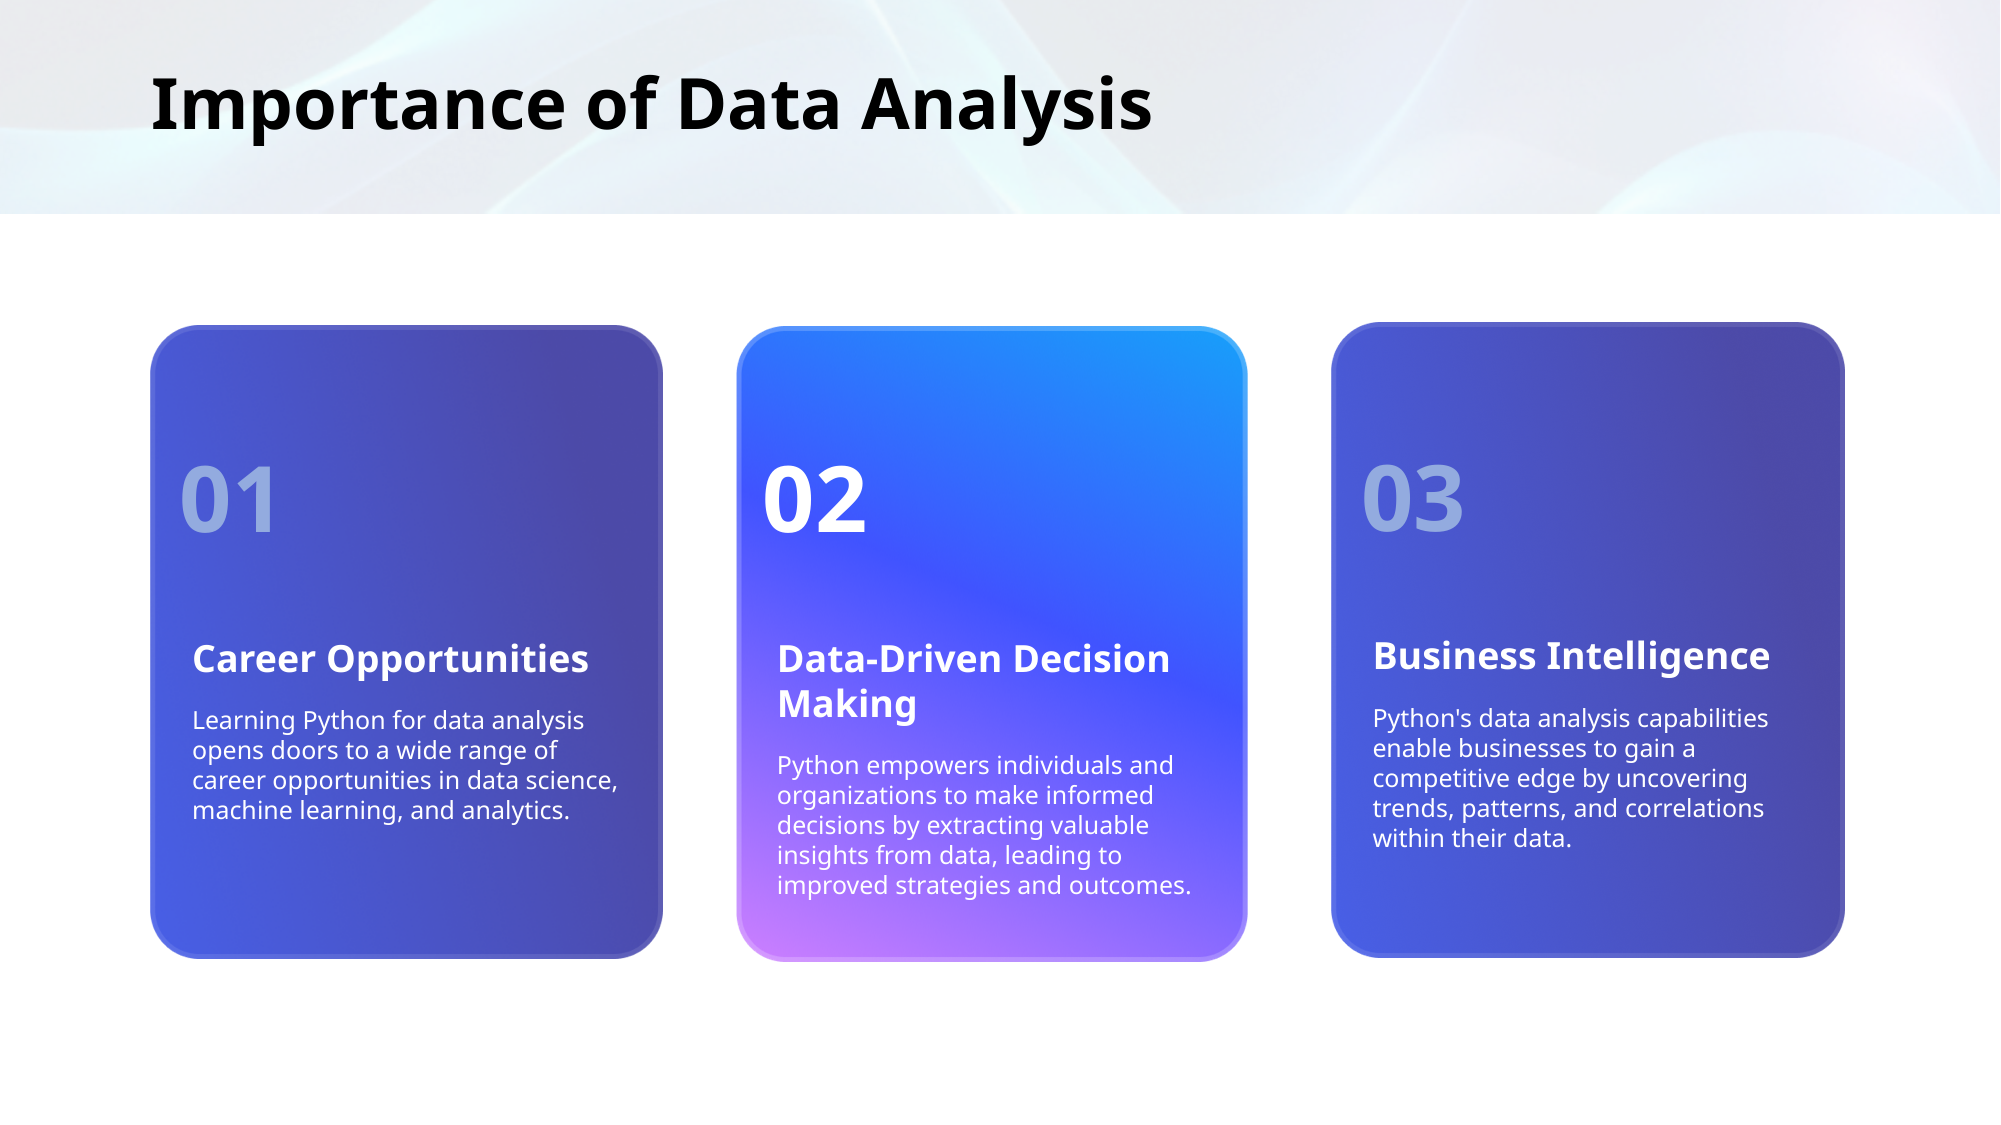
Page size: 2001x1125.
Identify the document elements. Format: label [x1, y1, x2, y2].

picture [736, 326, 1248, 962]
picture [150, 325, 663, 959]
picture [0, 0, 2000, 214]
picture [1331, 322, 1845, 958]
